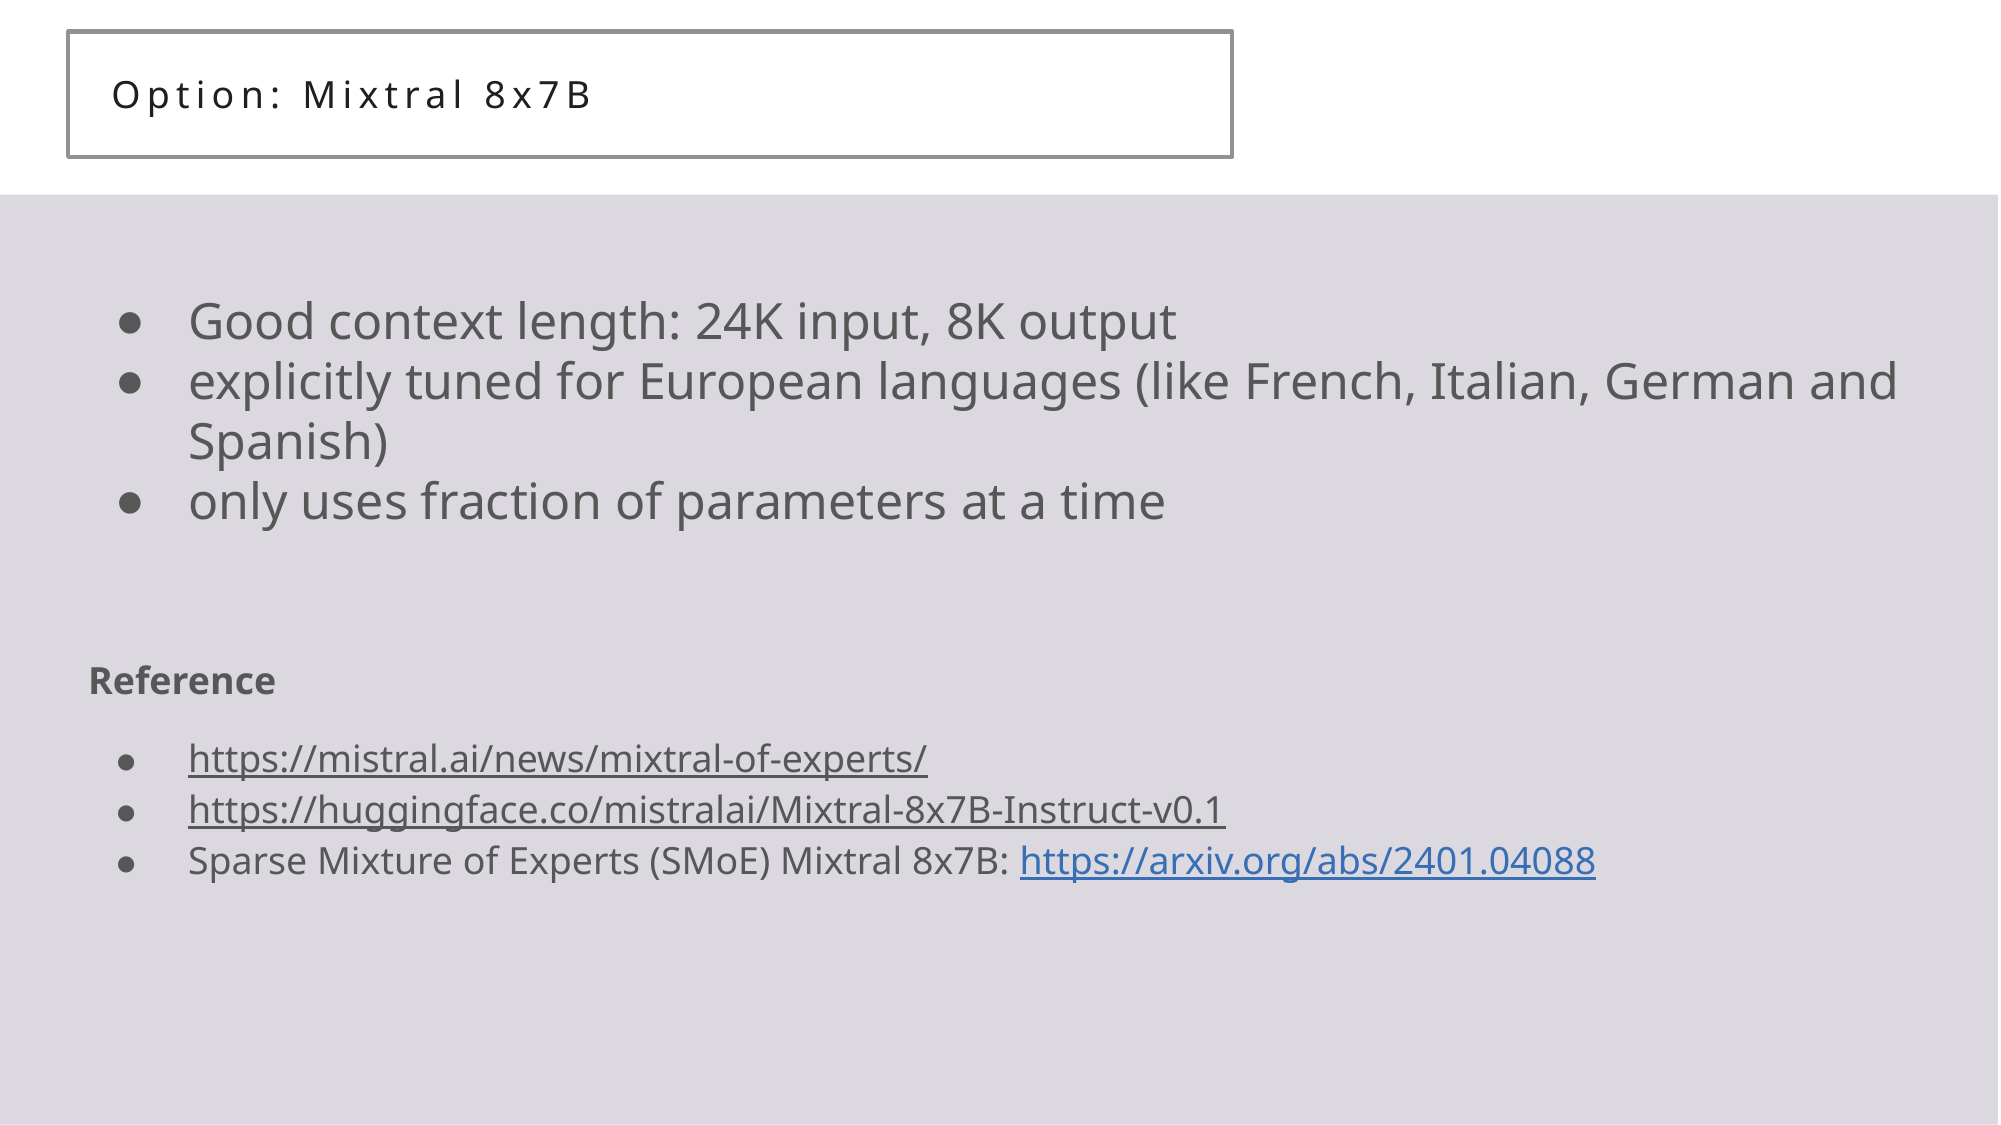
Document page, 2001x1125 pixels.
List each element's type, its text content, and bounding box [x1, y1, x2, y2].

title Option: Mixtral 8x7B [91, 51, 1218, 137]
list Good context length: 24K input, 8K output explicitly tuned for European languages (like French, Italian, German and Spanish) only uses fraction of parameters at a time Reference https://mistral.ai/news/mixtral-of-experts/ https://huggingface.co/mistralai/Mixtral-8x7B-Instruct-v0.1 Sparse Mixture of Experts (SMoE) Mixtral 8x7B: https://arxiv.org/abs/2401.04088 [68, 269, 1932, 1000]
